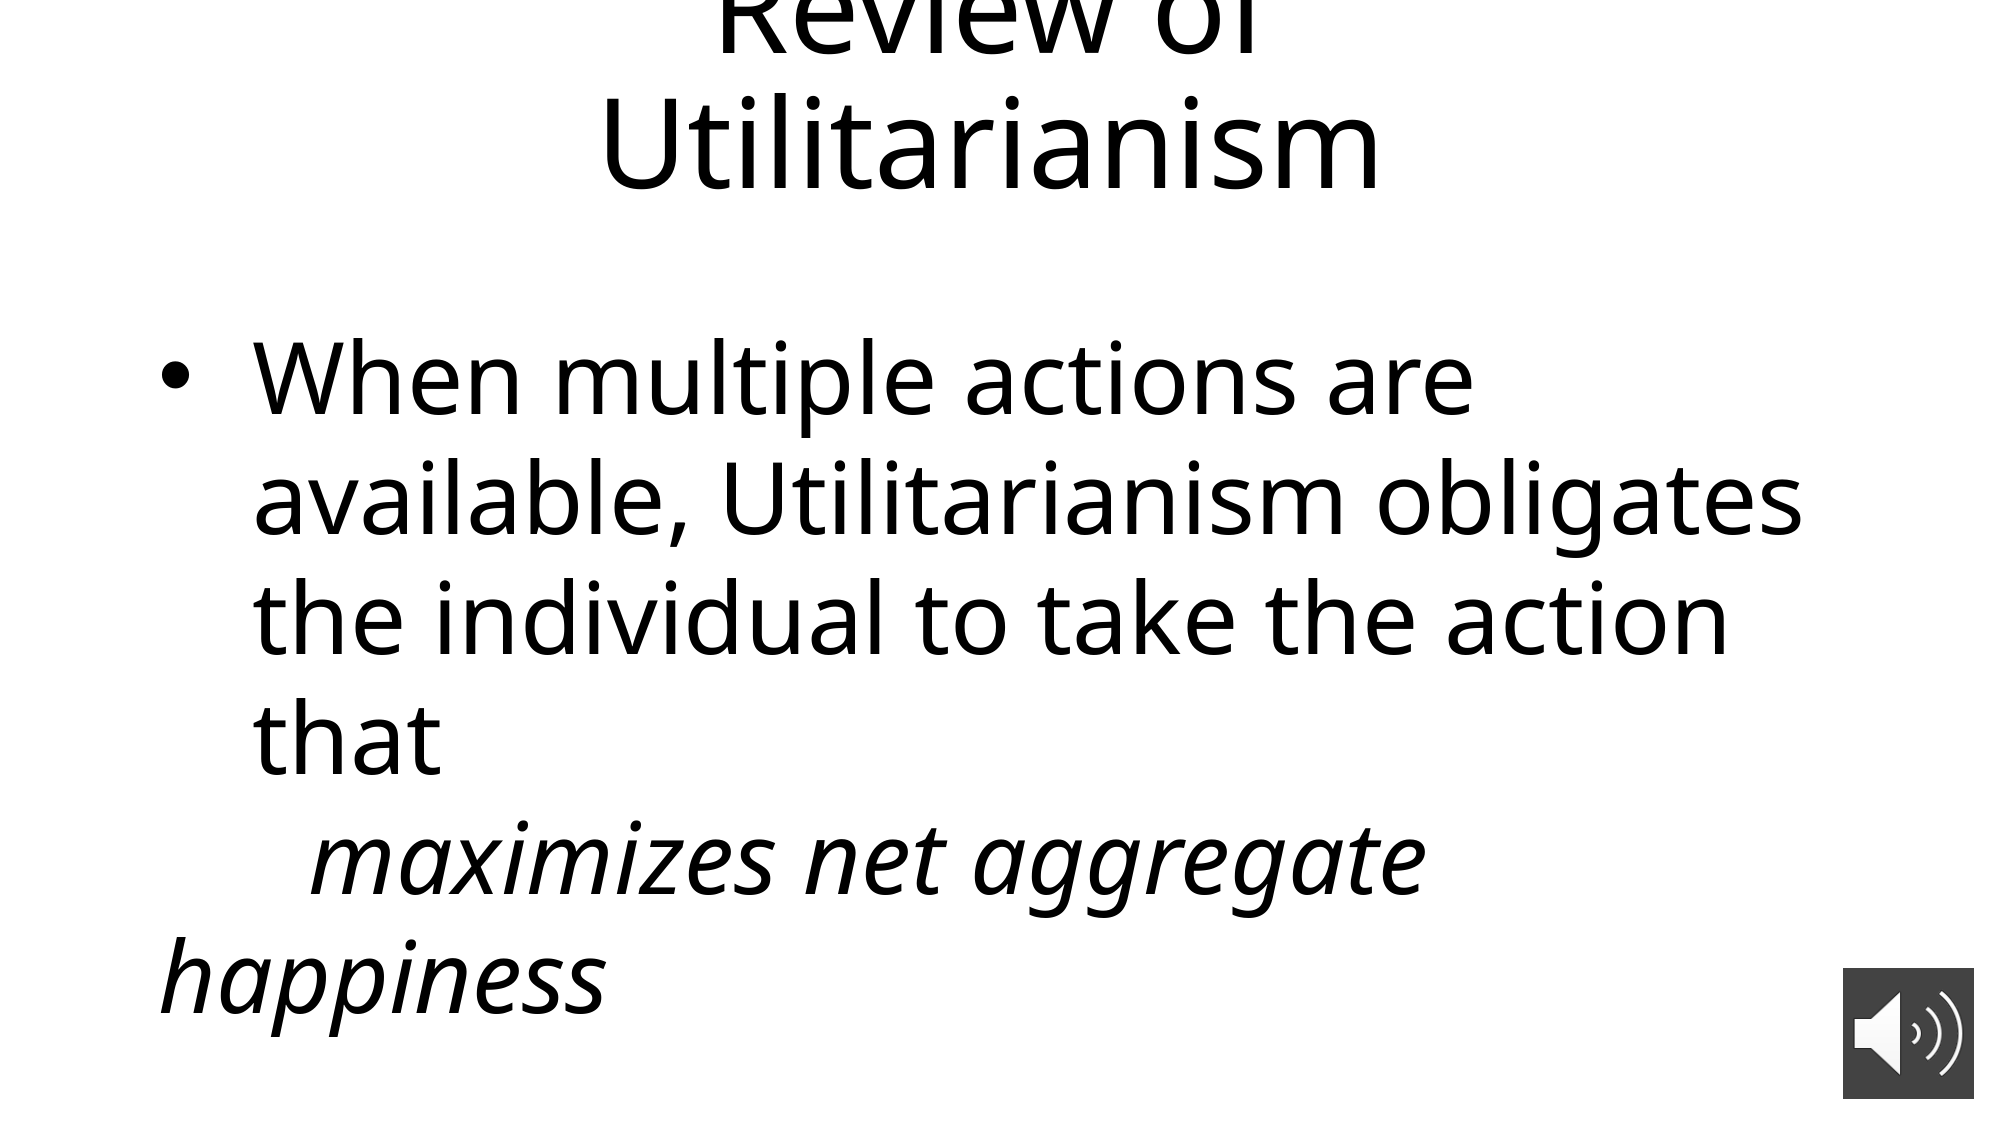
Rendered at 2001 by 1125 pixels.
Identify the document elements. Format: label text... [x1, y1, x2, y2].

title Review of Utilitarianism [315, 0, 1667, 223]
text_box When multiple actions are available, Utilitarianism obligates the individual to take the action that maximizes net aggregate happiness [143, 306, 1844, 1042]
picture [1841, 966, 1975, 1100]
